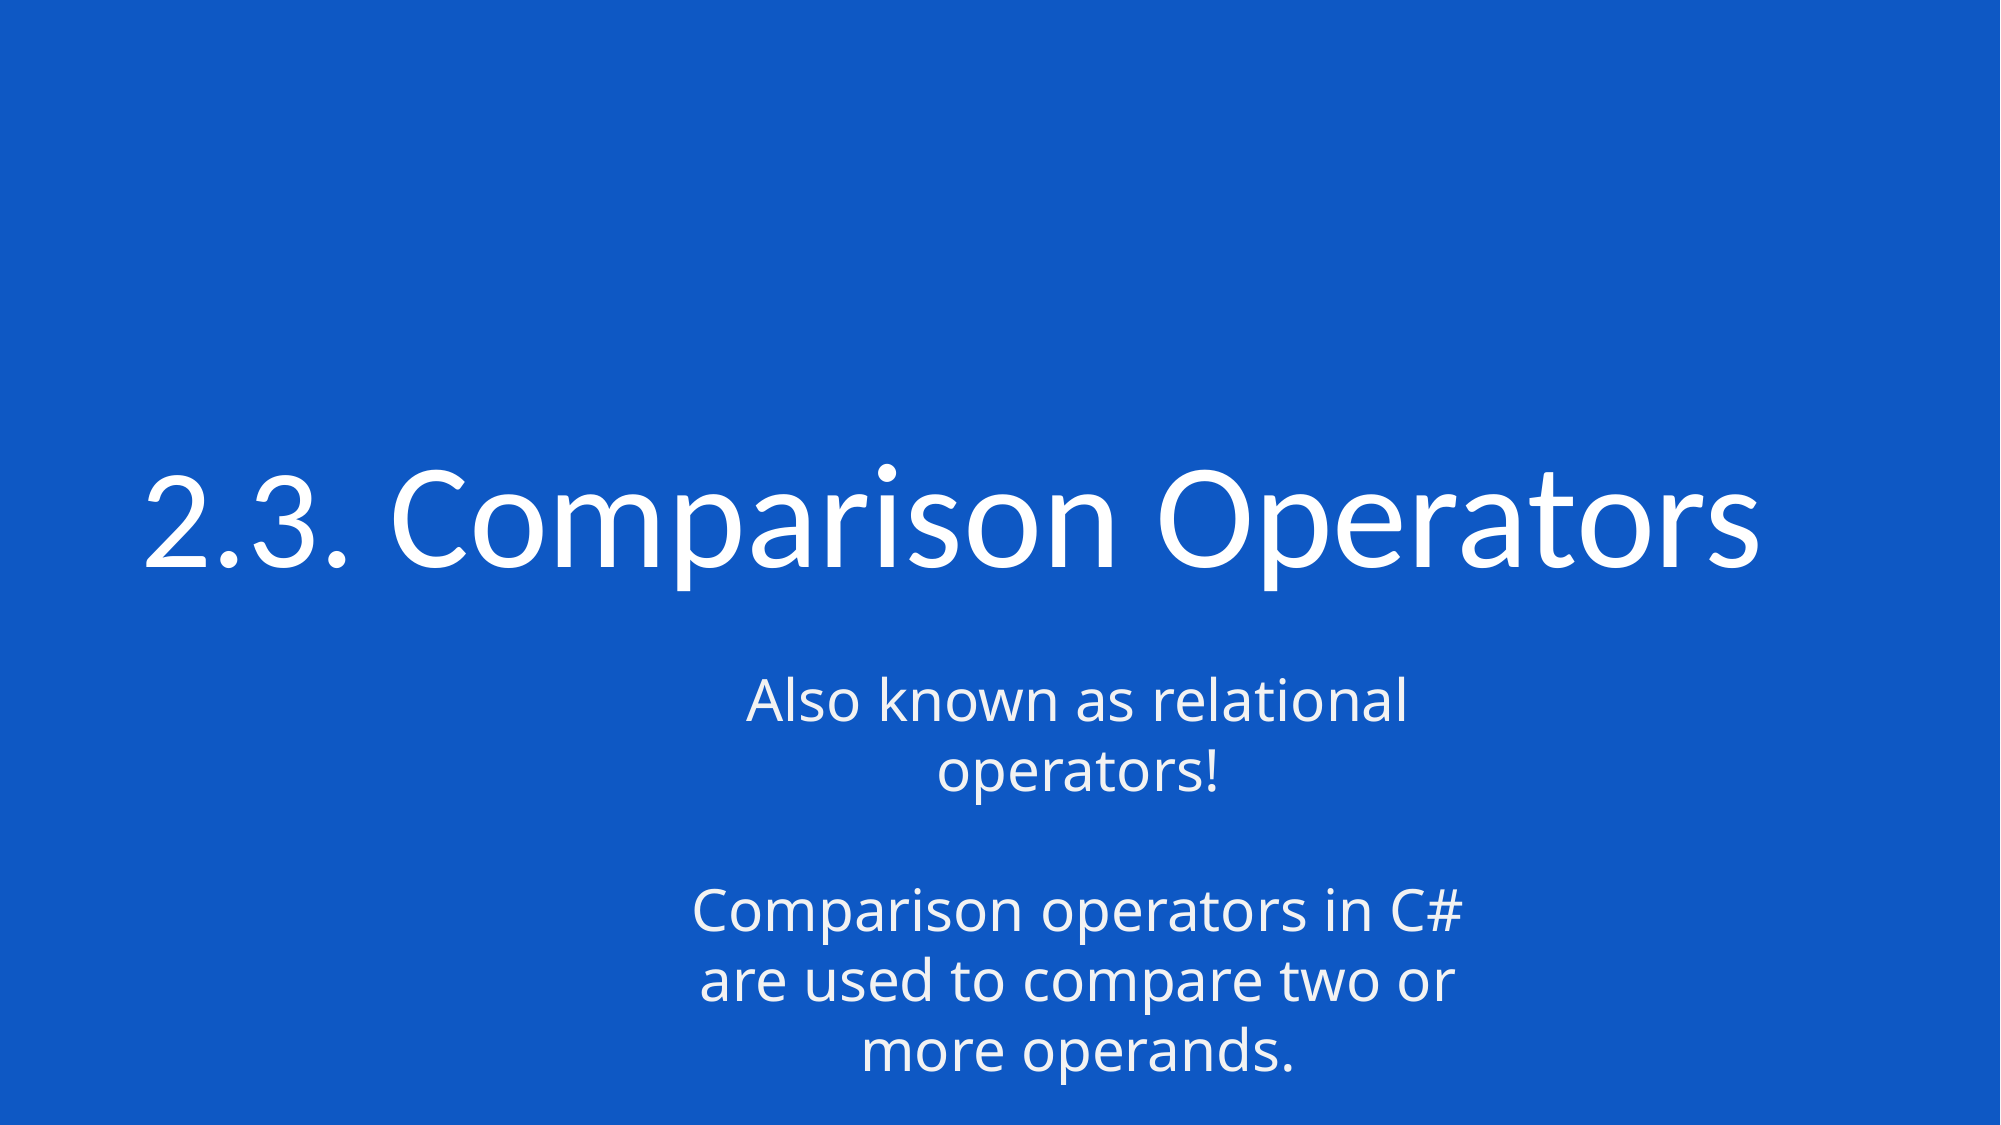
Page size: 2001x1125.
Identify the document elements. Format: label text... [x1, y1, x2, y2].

text_box 2.3. Comparison Operators [125, 410, 1816, 608]
text_box Also known as relational operators! Comparison operators in C# are used to compare two or more operands. [641, 655, 1515, 815]
text_box [0, 0, 2000, 1125]
